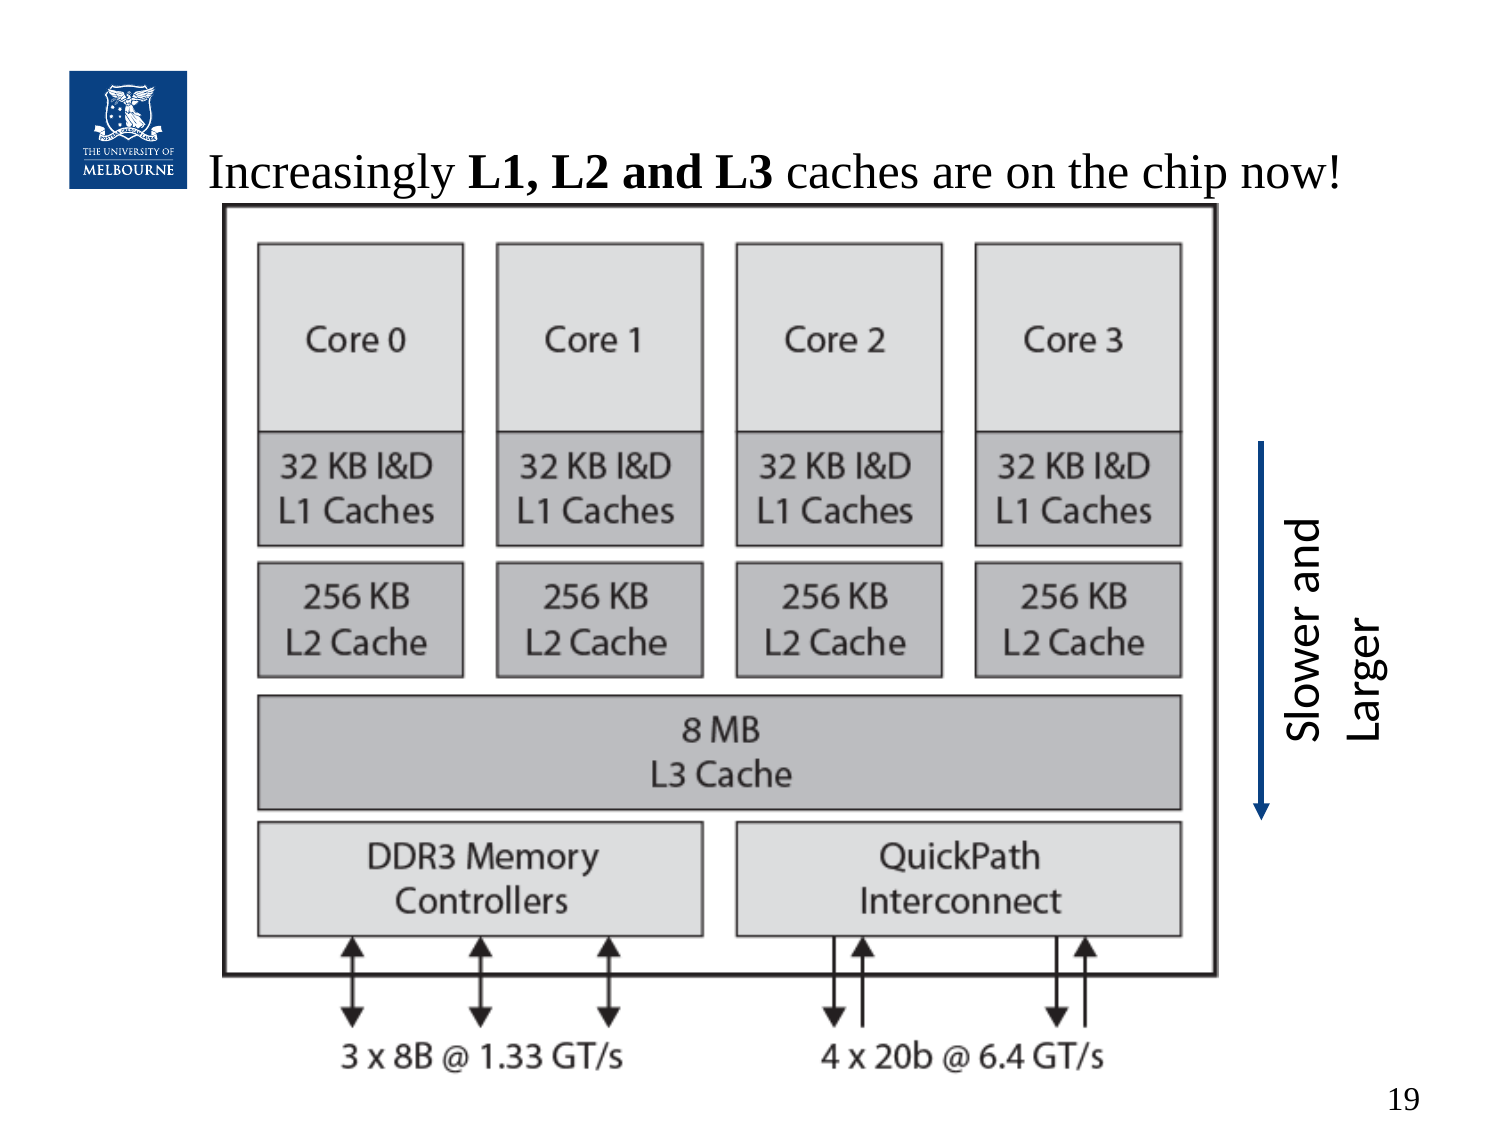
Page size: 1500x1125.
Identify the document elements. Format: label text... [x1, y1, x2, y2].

picture [222, 203, 1219, 1078]
title Intel Core i7 Block Diagram [208, 64, 1443, 211]
text_box Slower and Larger [1262, 502, 1397, 759]
text_box Increasingly L1, L2 and L3 caches are on the chip now! [193, 131, 1359, 206]
